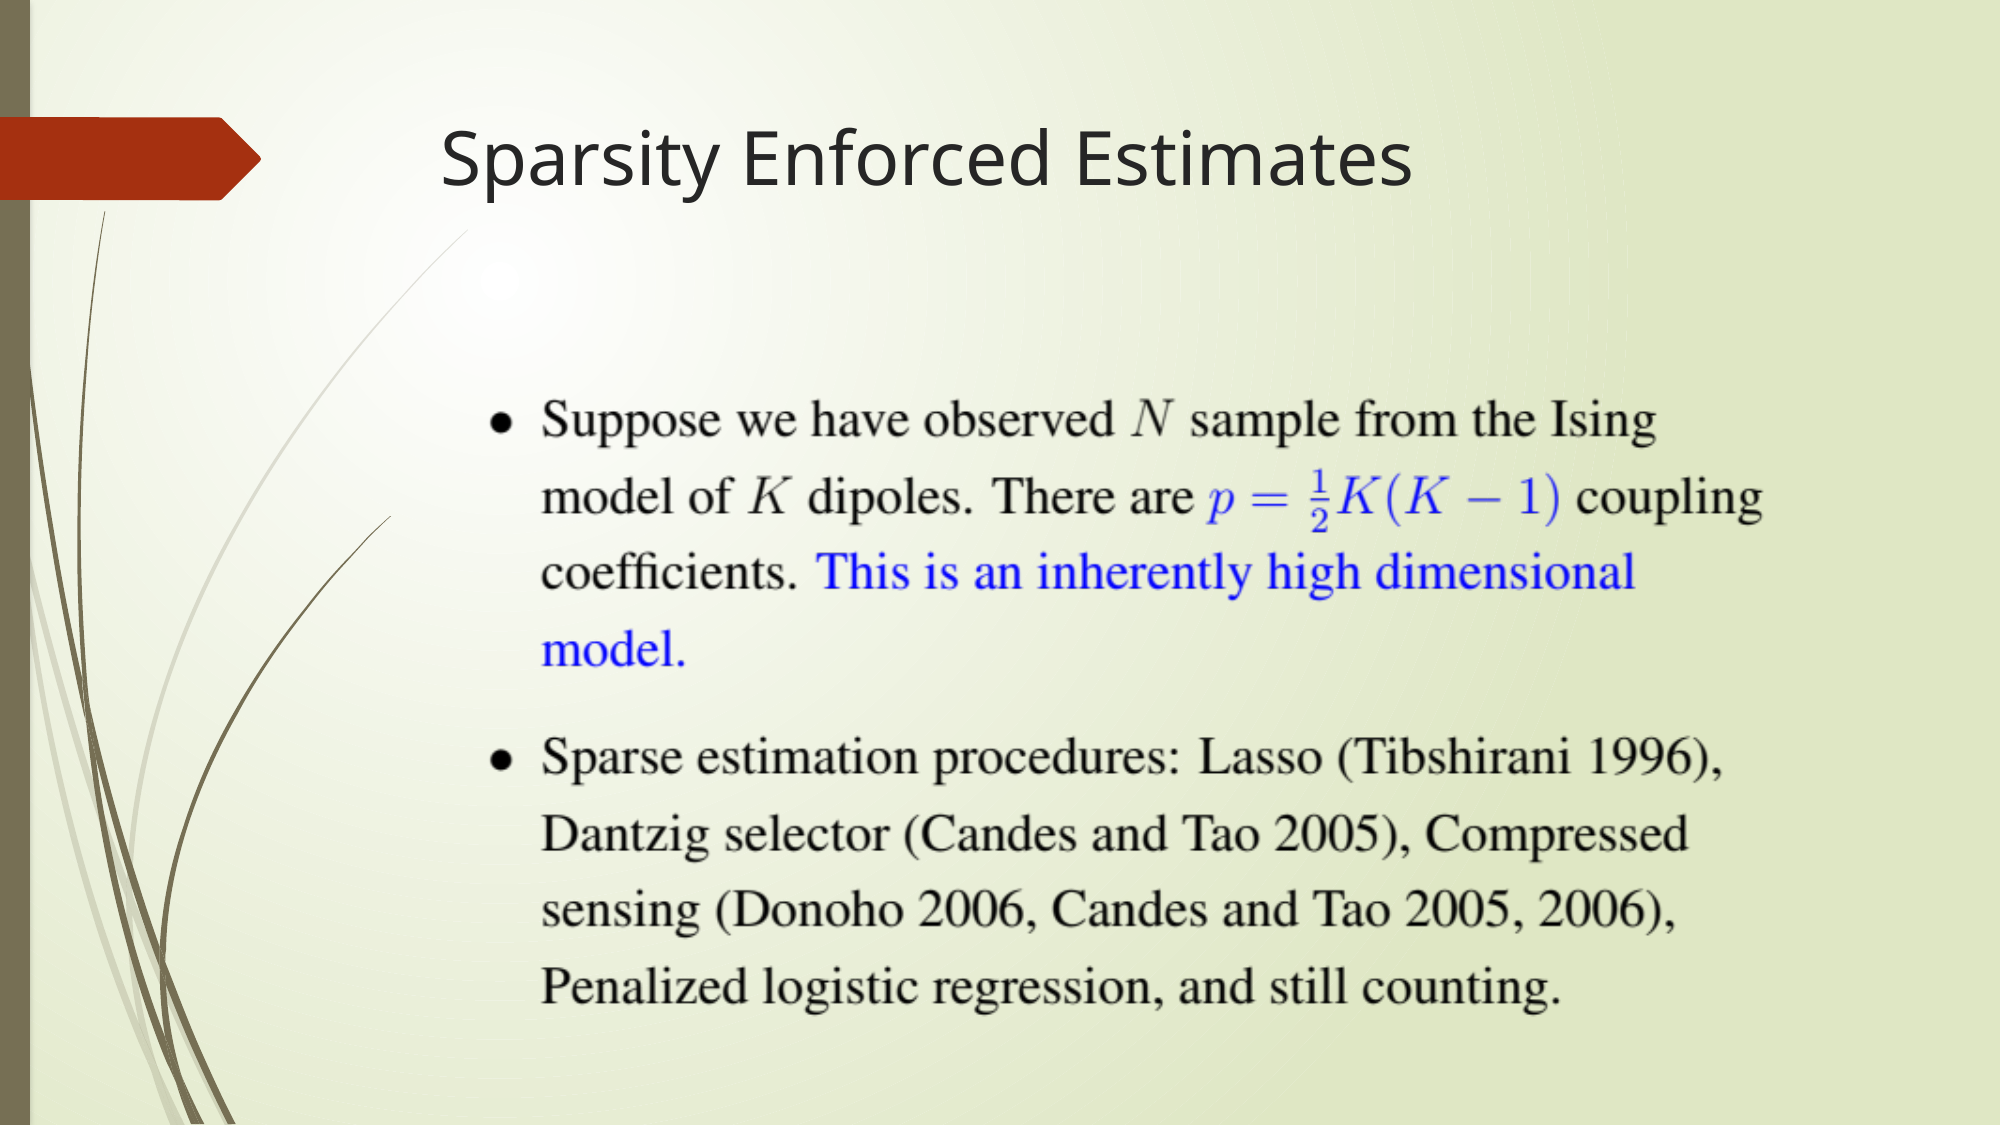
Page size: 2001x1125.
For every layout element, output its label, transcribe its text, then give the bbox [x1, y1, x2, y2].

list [425, 363, 1832, 1061]
title Sparsity Enforced Estimates [425, 102, 1888, 313]
